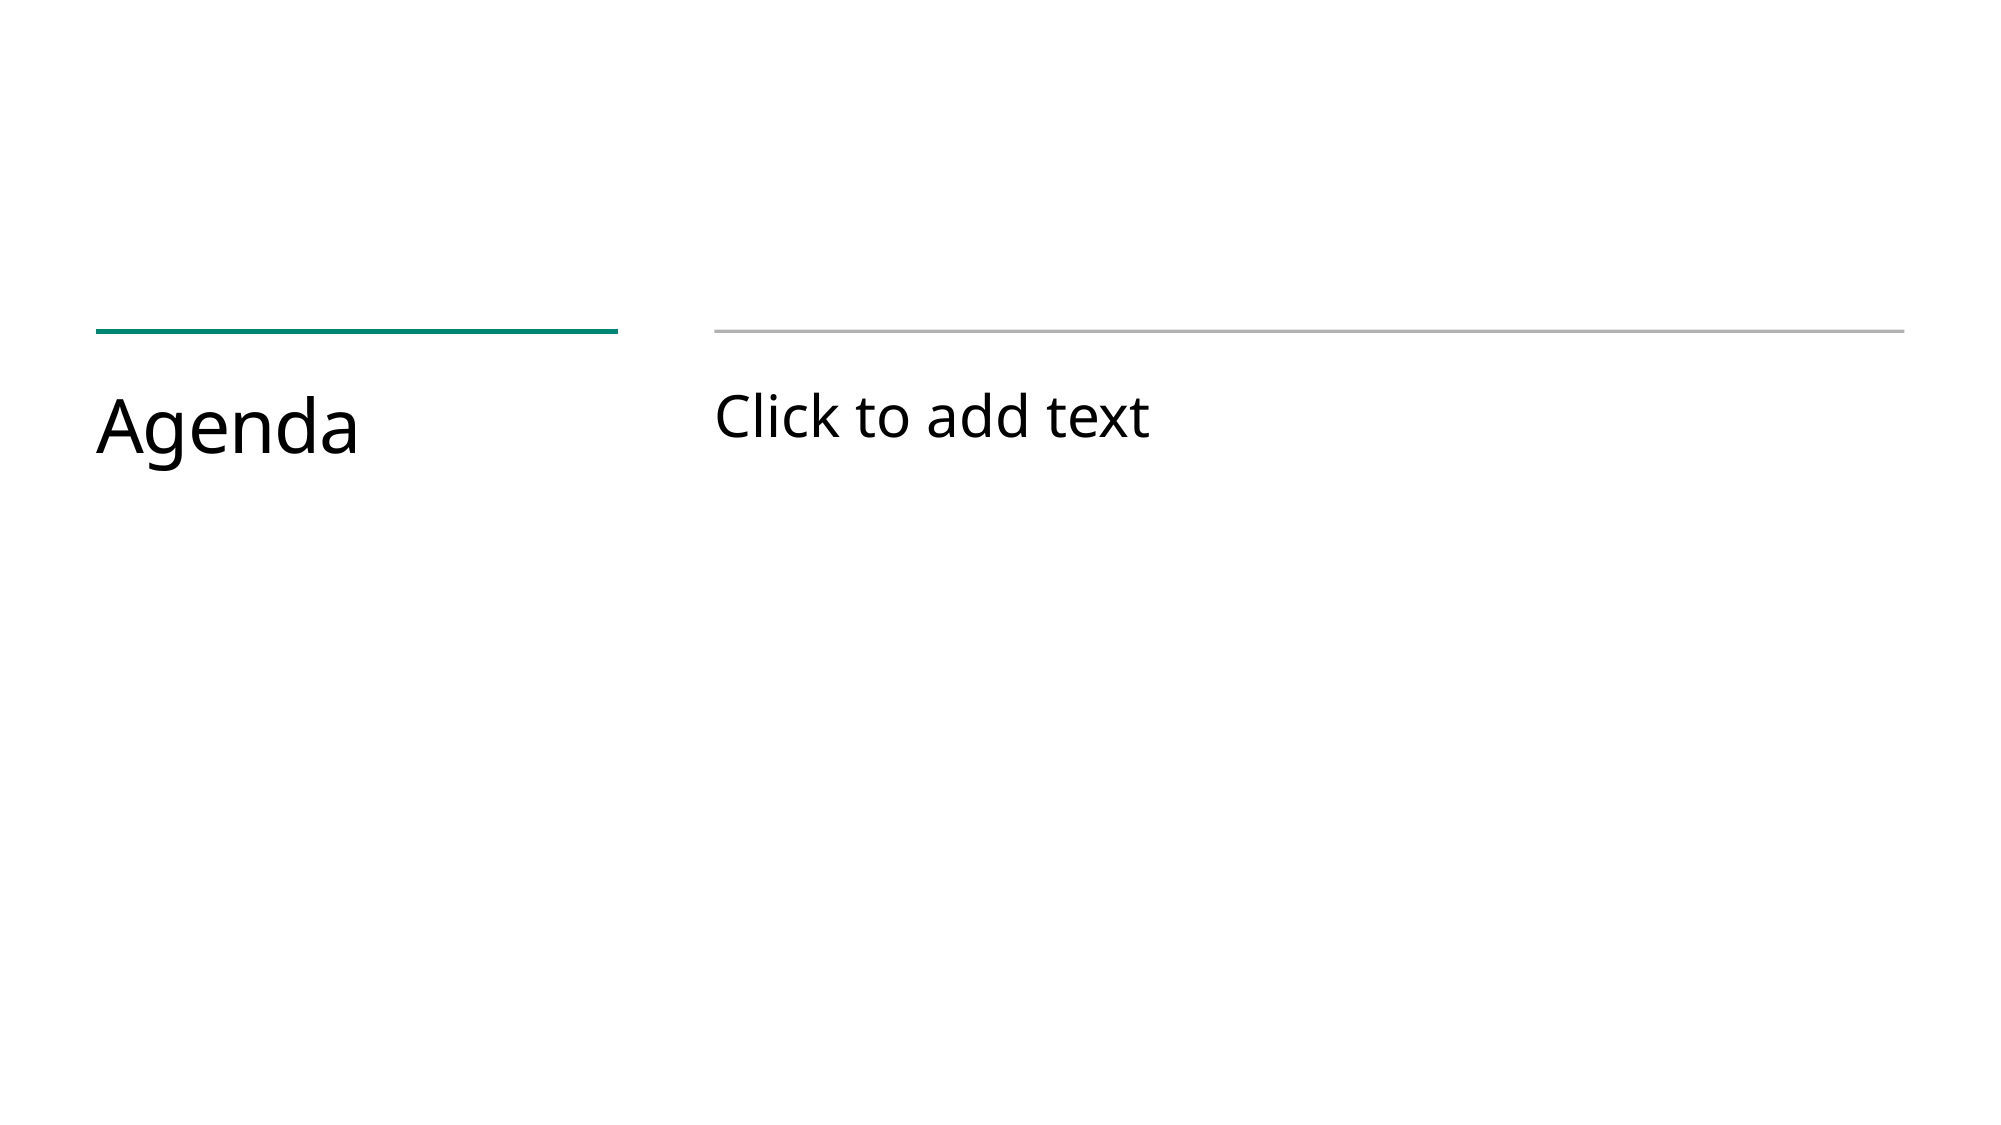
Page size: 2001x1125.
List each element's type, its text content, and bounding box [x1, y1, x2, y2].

title Agenda [96, 378, 618, 470]
list Click to add text [714, 378, 1905, 1029]
